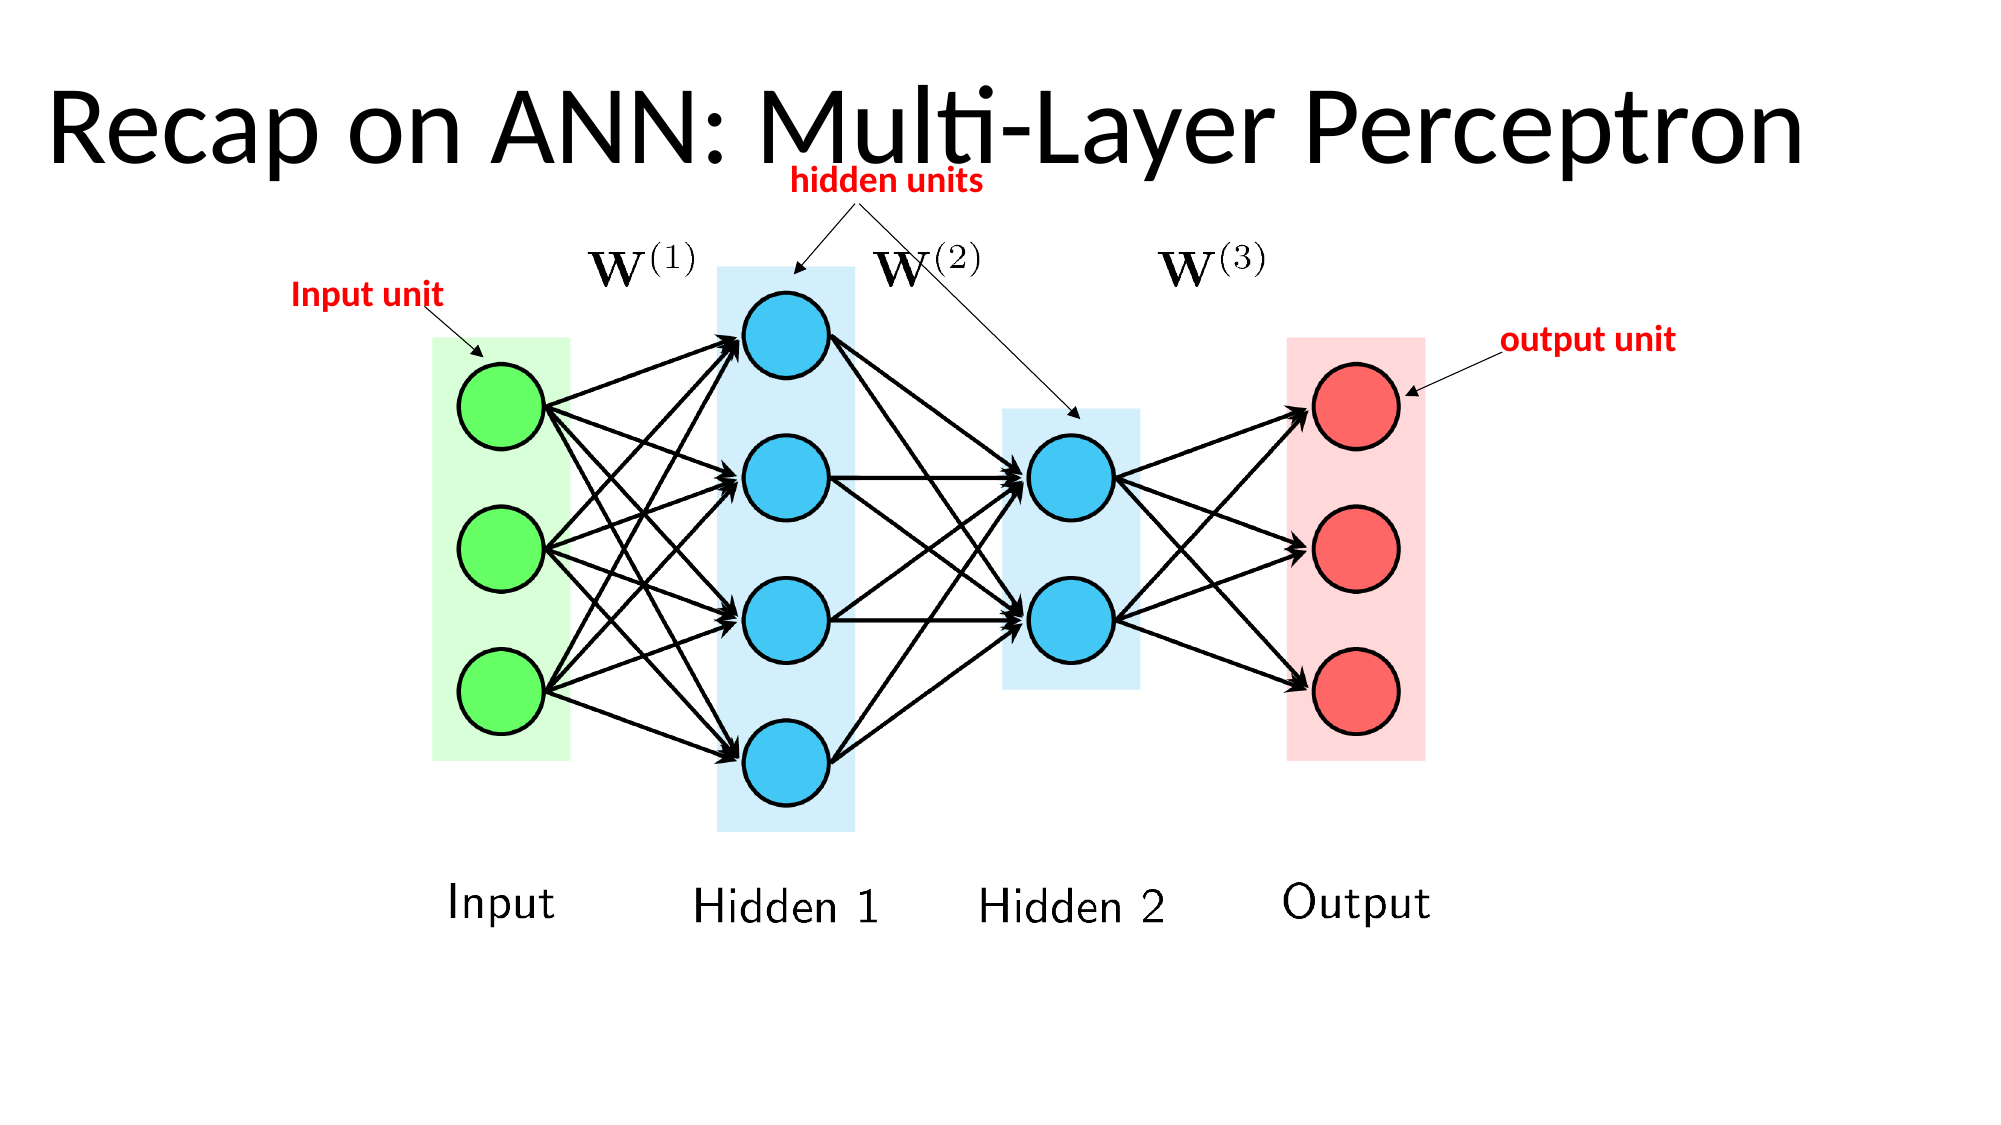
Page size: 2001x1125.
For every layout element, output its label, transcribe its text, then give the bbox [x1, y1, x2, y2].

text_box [859, 203, 1081, 420]
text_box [424, 306, 484, 358]
text_box Input unit [276, 261, 411, 322]
picture [411, 225, 1448, 944]
text_box Recap on ANN: Multi-Layer Perceptron [31, 43, 1954, 194]
text_box hidden units [774, 148, 1042, 208]
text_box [793, 203, 856, 275]
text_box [1405, 352, 1503, 396]
text_box output unit [1485, 306, 1737, 367]
